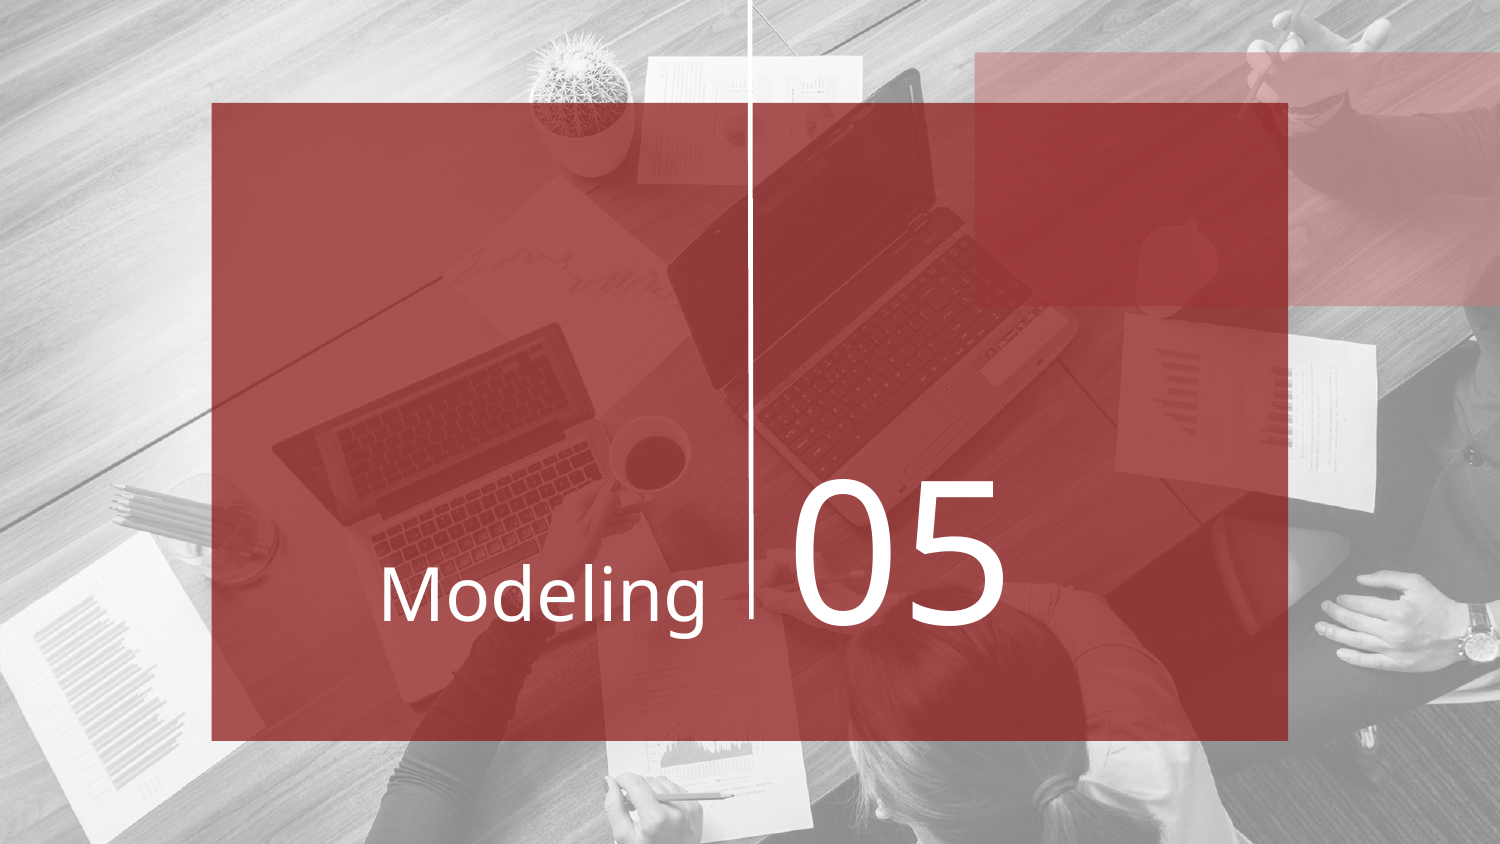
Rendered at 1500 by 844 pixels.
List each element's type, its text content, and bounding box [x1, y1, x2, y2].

title Modeling [323, 335, 726, 652]
title 05 [771, 306, 1203, 680]
